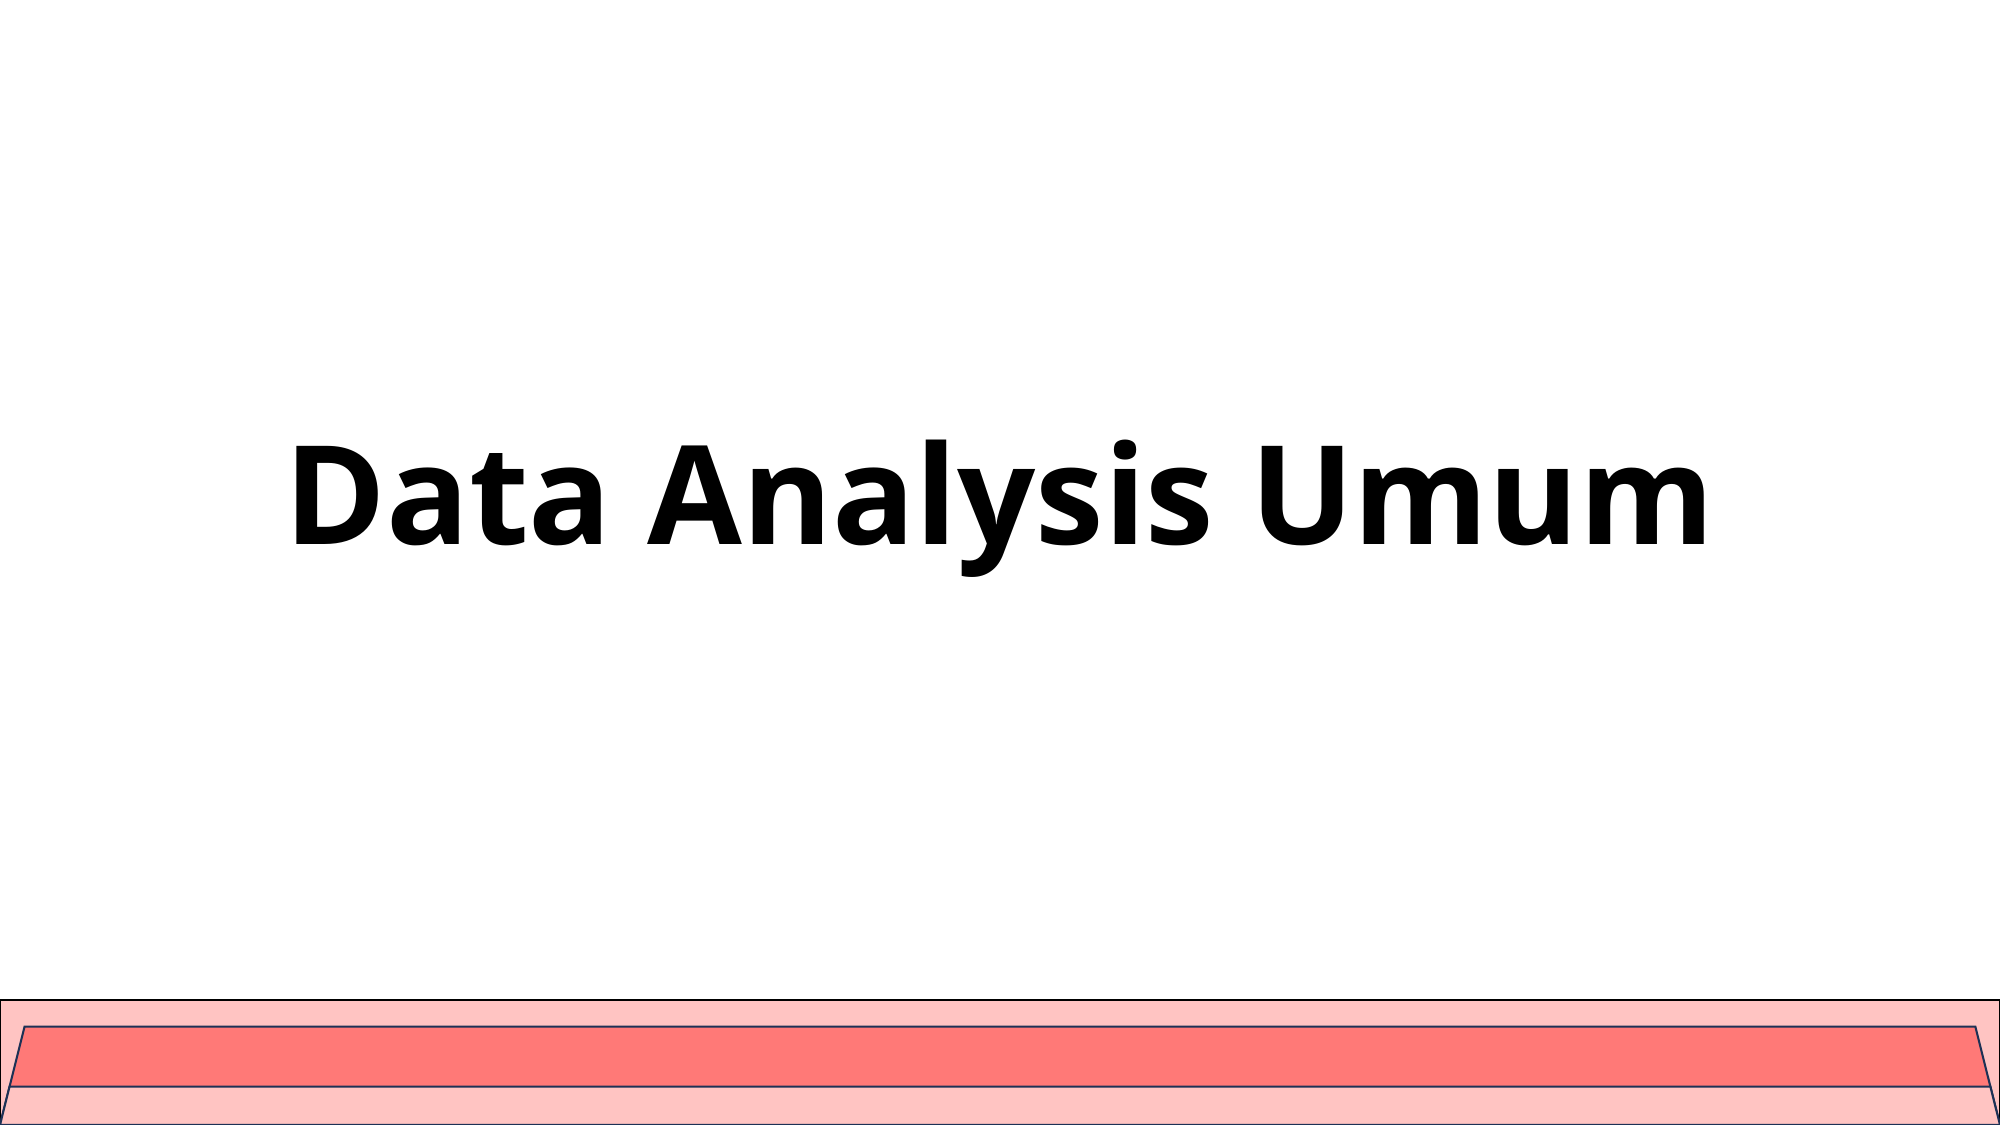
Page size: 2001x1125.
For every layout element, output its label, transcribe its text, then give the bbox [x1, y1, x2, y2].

title Data Analysis Umum [0, 0, 2000, 999]
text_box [0, 999, 2000, 1125]
